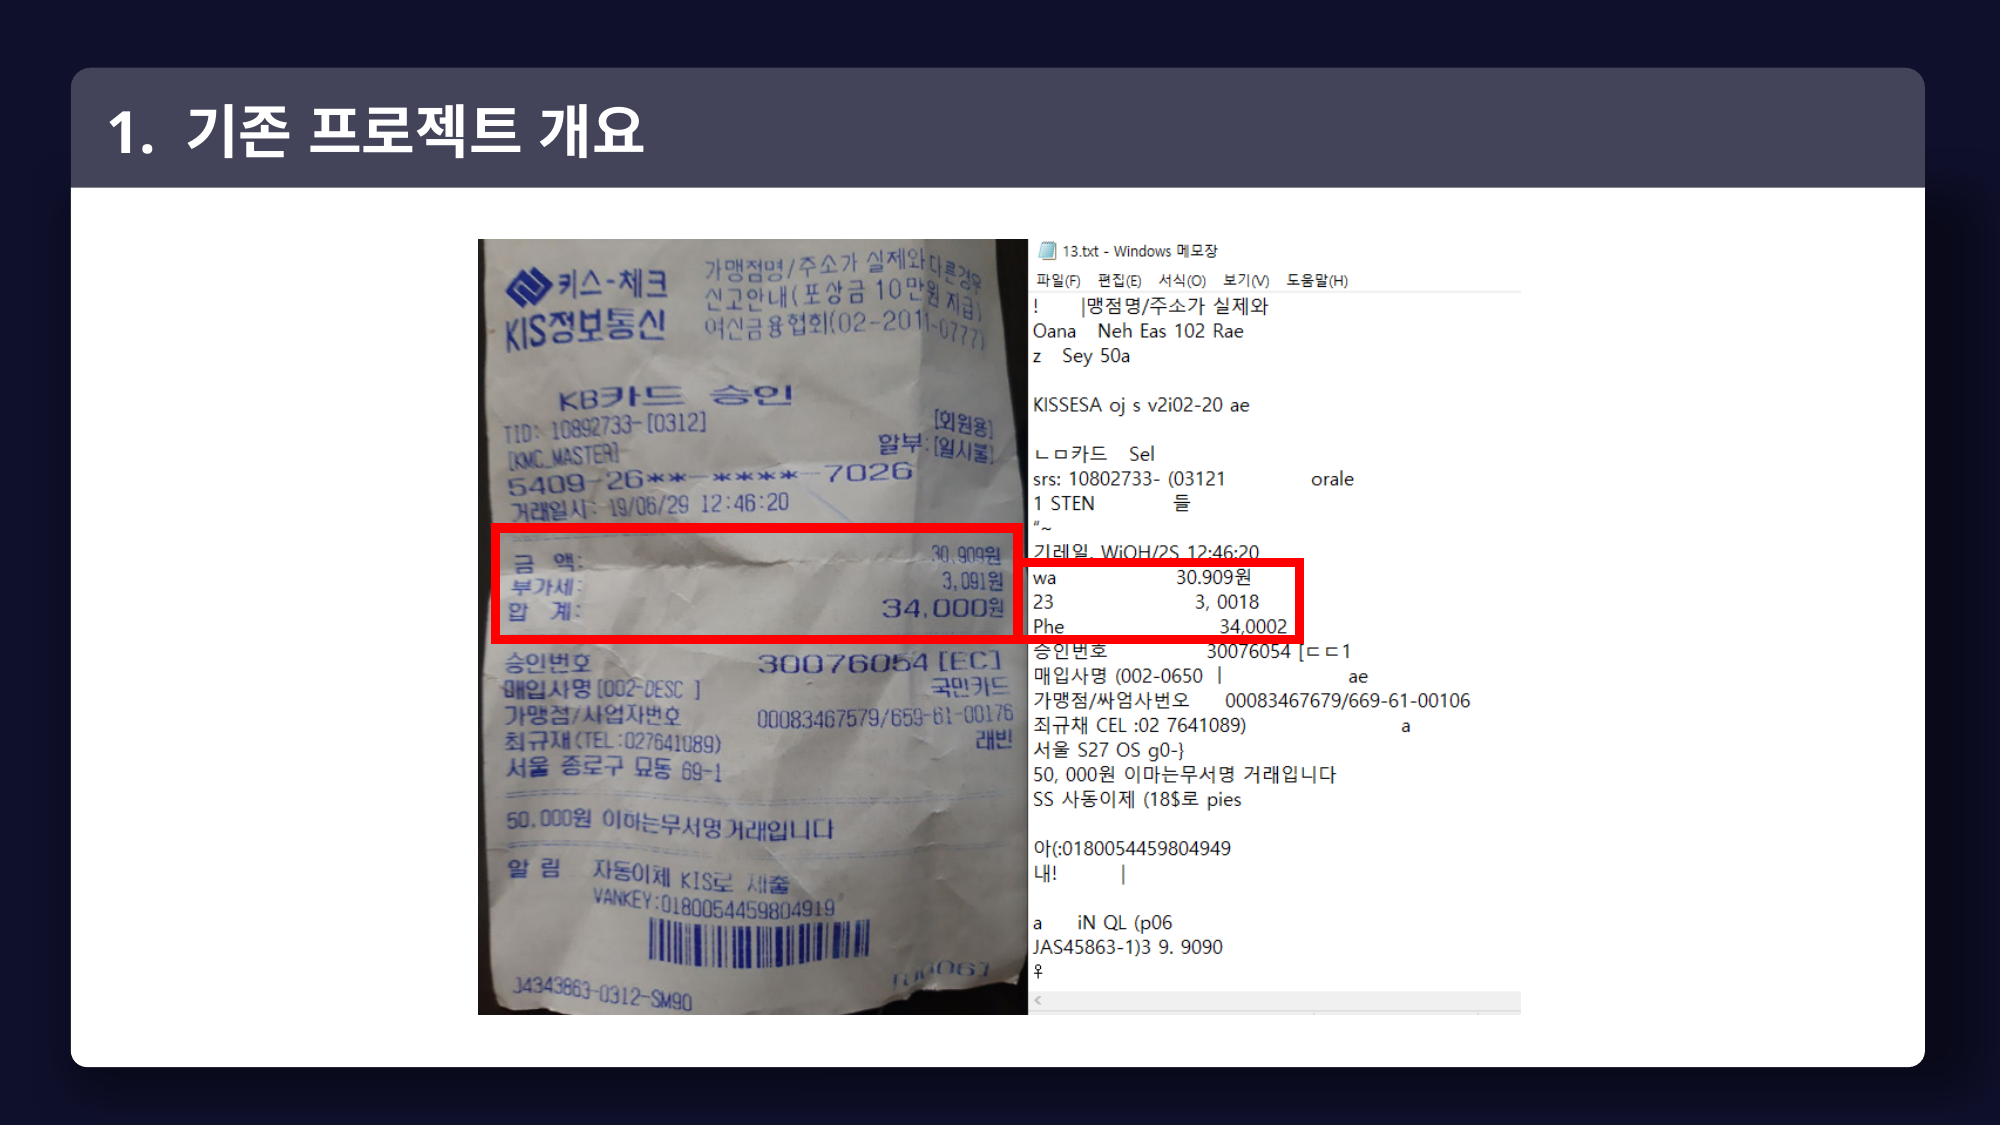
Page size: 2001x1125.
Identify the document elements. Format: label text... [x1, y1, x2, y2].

text_box 1. 기존 프로젝트 개요 [69, 66, 1926, 189]
picture [478, 239, 1521, 1015]
text_box ㄱㄱㅈ [69, 189, 1926, 1069]
